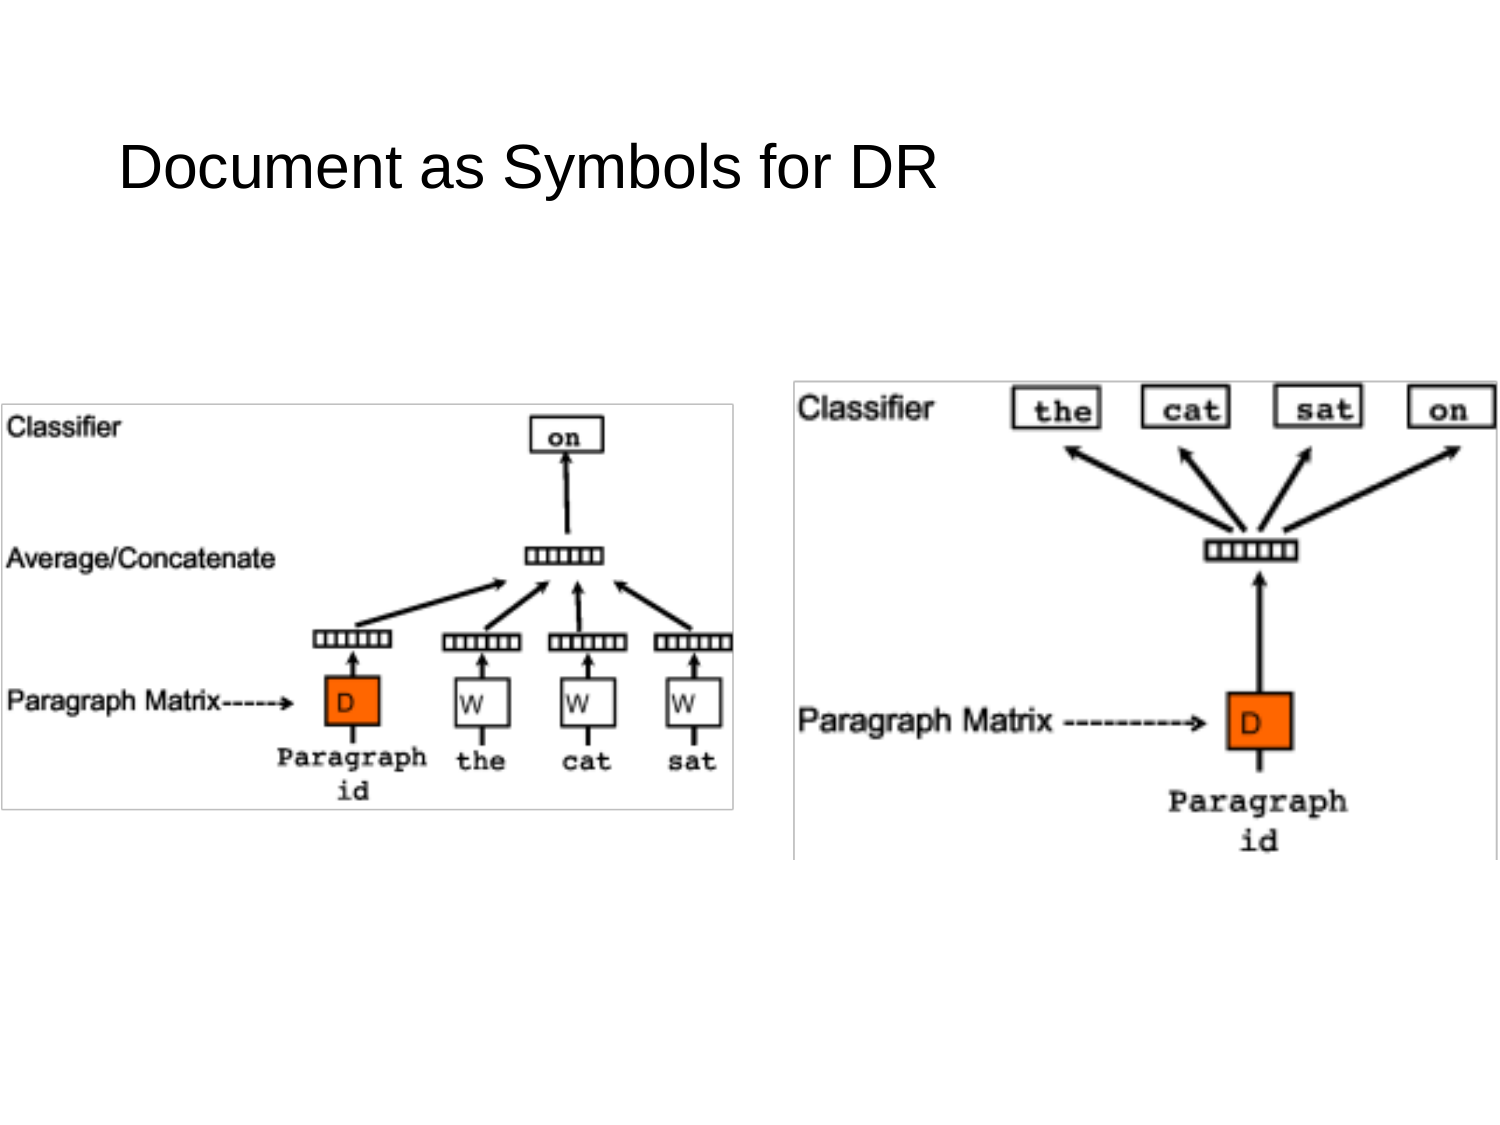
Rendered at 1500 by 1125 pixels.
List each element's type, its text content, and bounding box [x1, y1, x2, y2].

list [0, 183, 741, 1014]
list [792, 220, 1500, 1014]
title Document as Symbols for DR [103, 59, 1397, 278]
